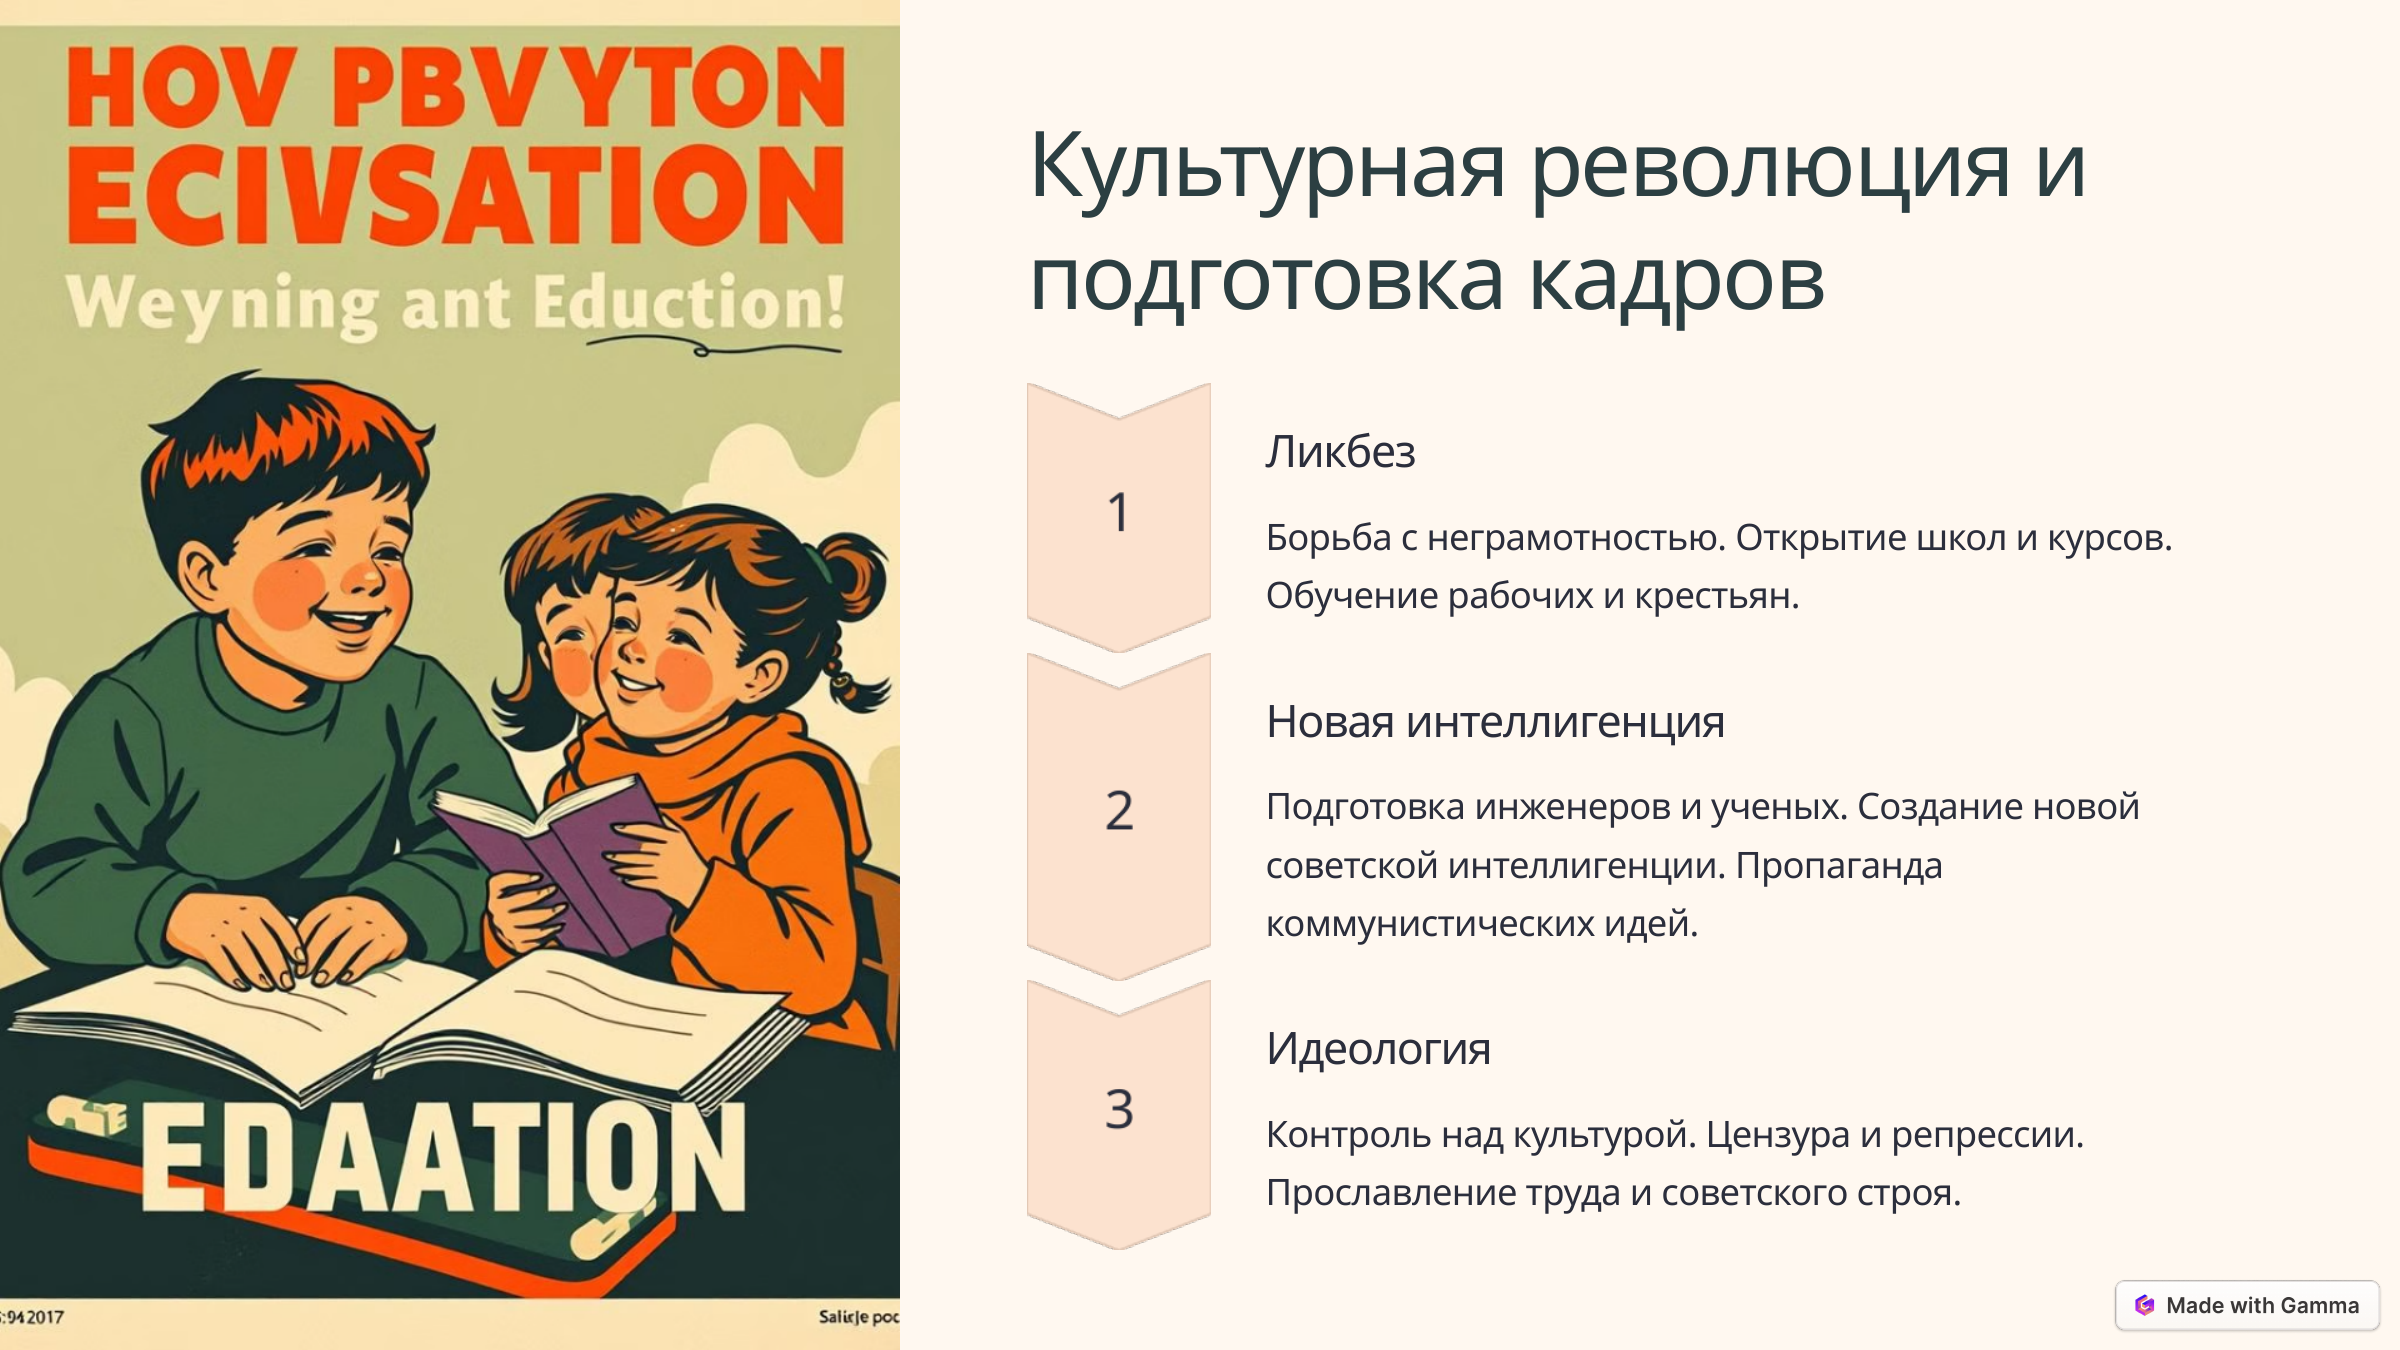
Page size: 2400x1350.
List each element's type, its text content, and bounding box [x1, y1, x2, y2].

text_box Культурная революция и подготовка кадров [1027, 100, 2272, 329]
picture [1027, 383, 1211, 1250]
text_box Идеология [1265, 1017, 1723, 1075]
text_box Контроль над культурой. Цензура и репрессии. Прославление труда и советского строя. [1265, 1096, 2272, 1214]
text_box Подготовка инженеров и ученых. Создание новой советской интеллигенции. Пропаганда коммунистических идей. [1265, 768, 2272, 945]
text_box Борьба с неграмотностью. Открытие школ и курсов. Обучение рабочих и крестьян. [1265, 499, 2272, 617]
picture [2106, 1271, 2389, 1339]
text_box Новая интеллигенция [1265, 689, 1744, 747]
picture [0, 0, 900, 1350]
text_box Ликбез [1265, 420, 1723, 478]
